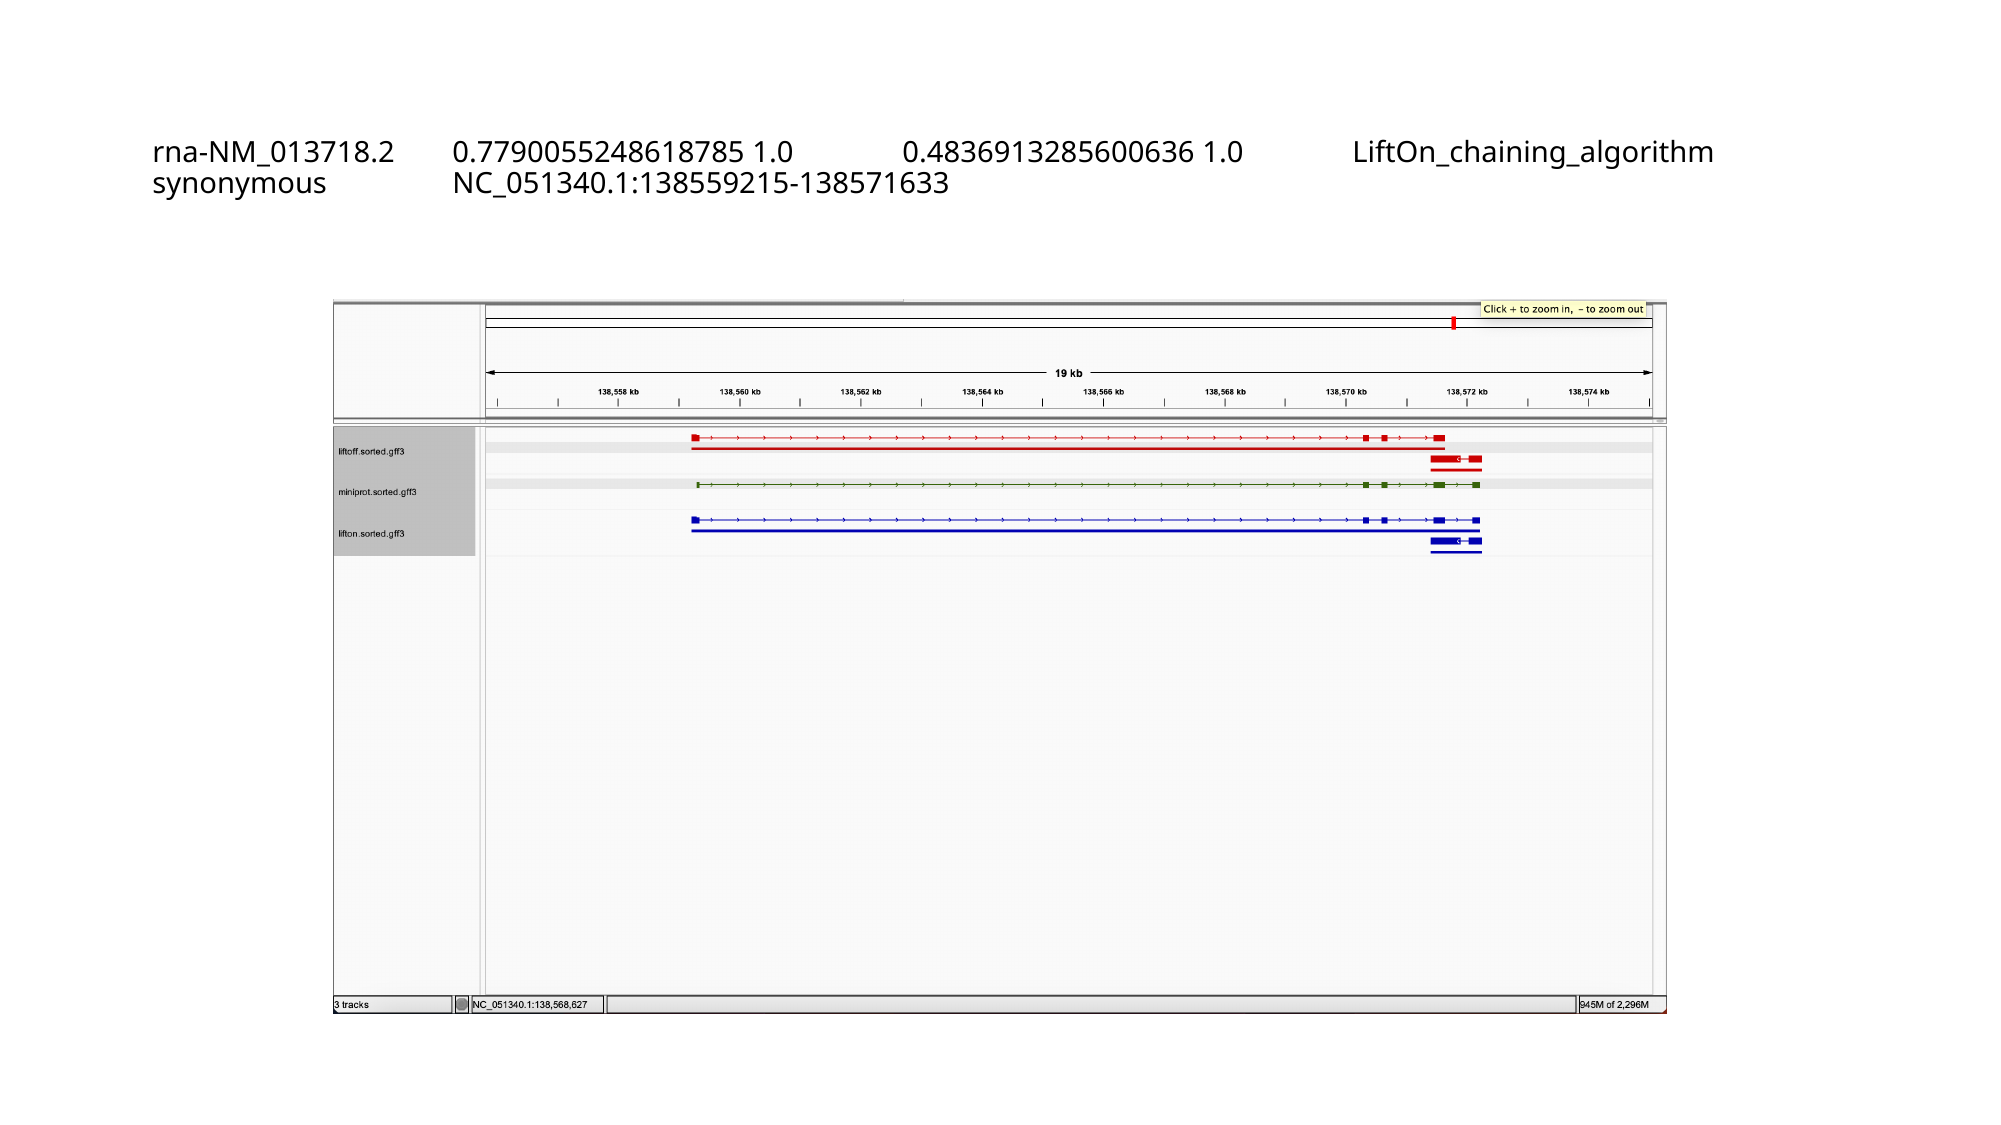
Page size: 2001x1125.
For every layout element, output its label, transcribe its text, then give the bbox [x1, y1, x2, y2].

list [333, 299, 1667, 1014]
title rna-NM_013718.2 0.7790055248618785 1.0 0.4836913285600636 1.0 LiftOn_chaining_algorithm synonymous NC_051340.1:138559215-138571633 [137, 59, 1863, 278]
